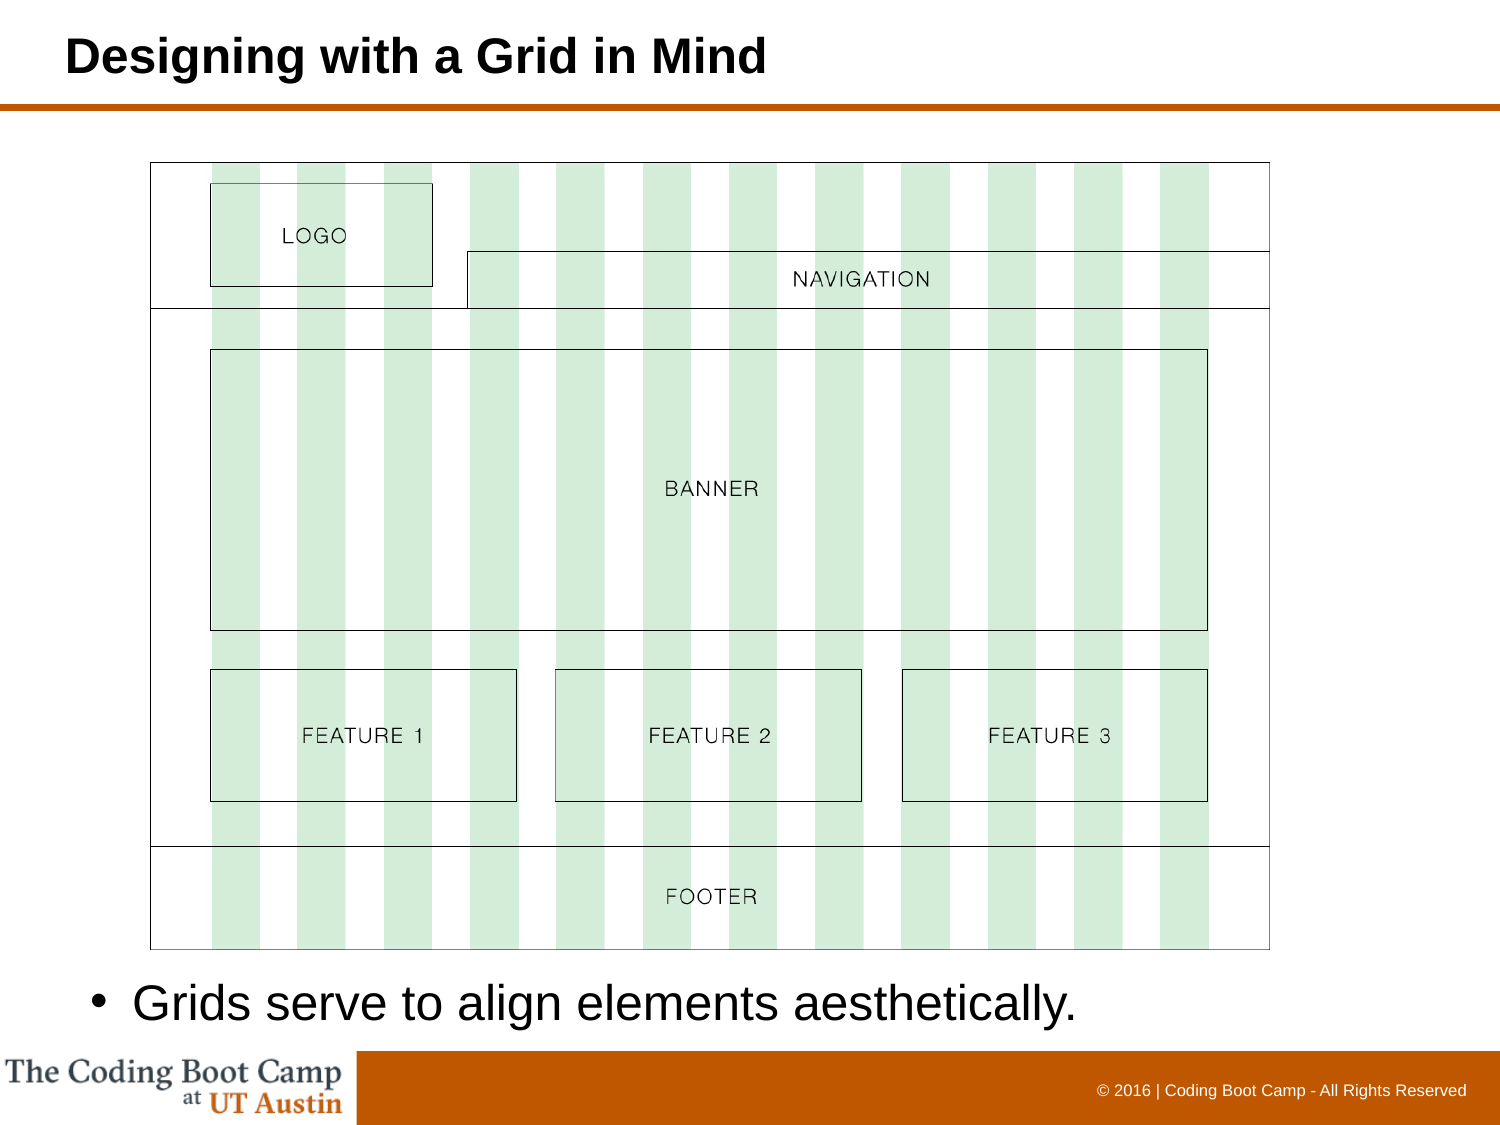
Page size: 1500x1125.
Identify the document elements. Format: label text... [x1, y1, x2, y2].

text_box Designing with a Grid in Mind [49, 16, 888, 91]
picture [0, 1050, 357, 1125]
text_box Grids serve to align elements aesthetically. [74, 962, 1425, 1088]
picture [149, 162, 1270, 950]
